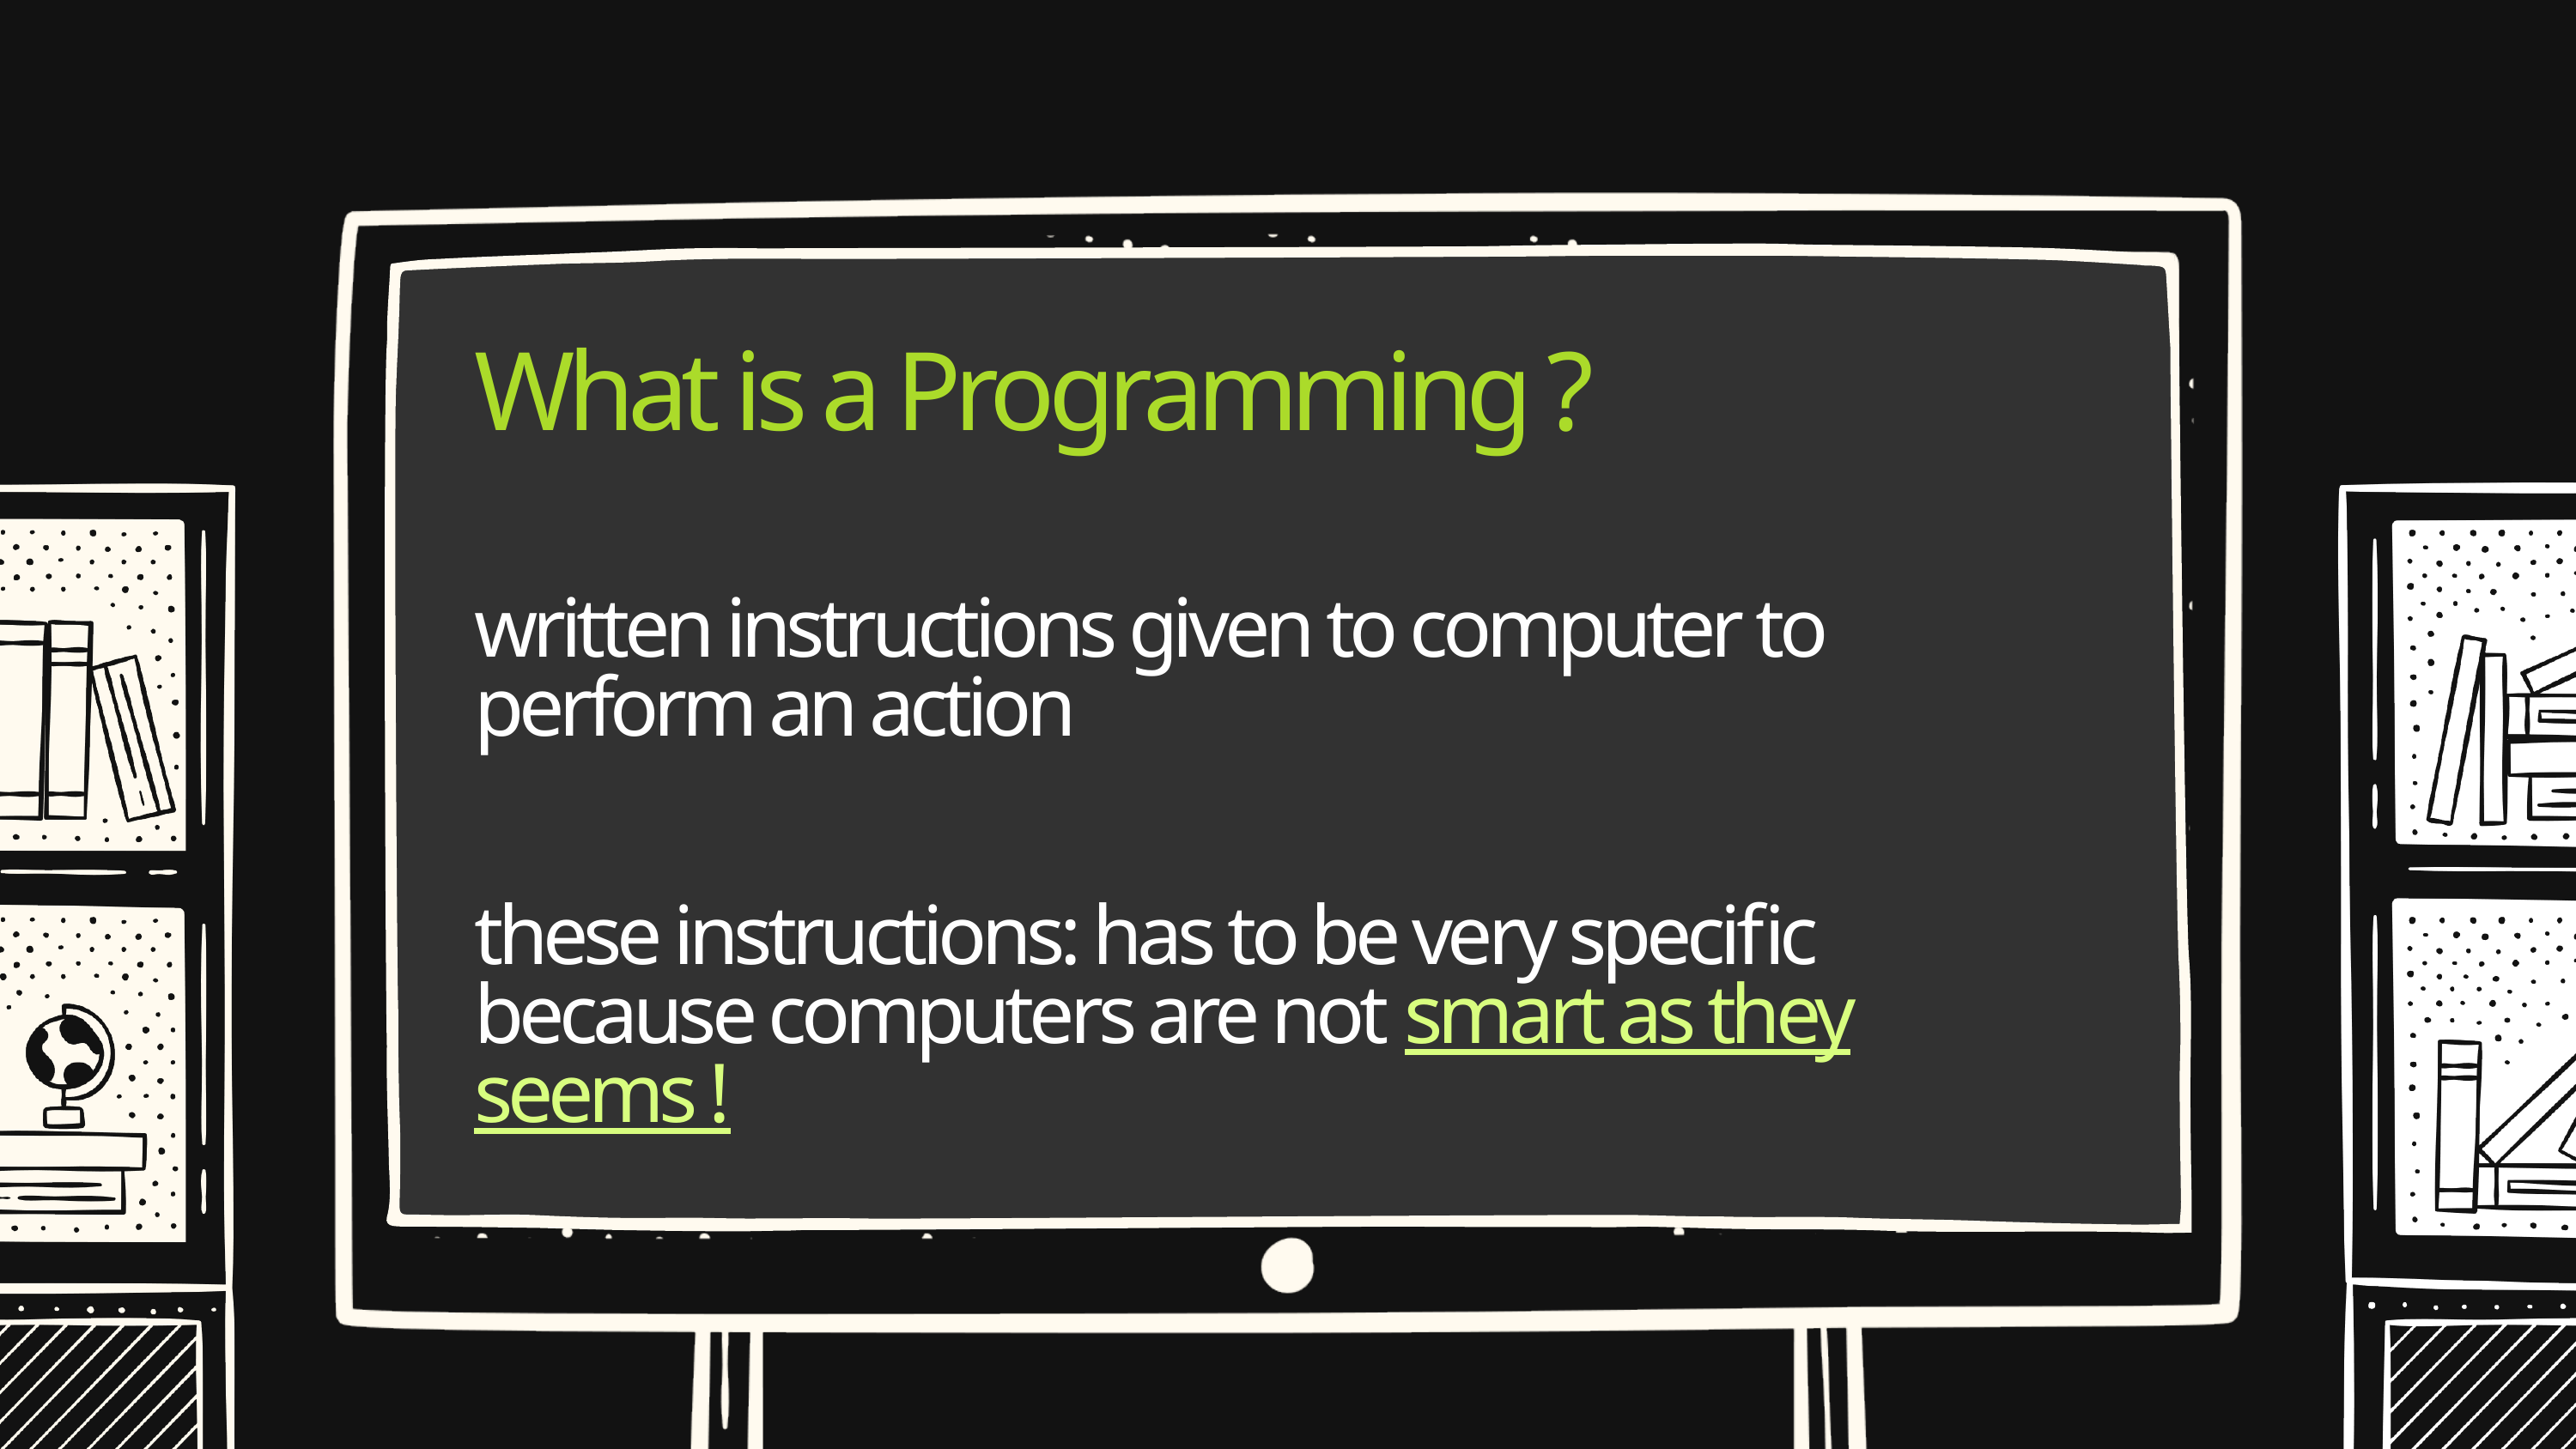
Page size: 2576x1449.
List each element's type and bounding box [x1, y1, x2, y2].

text_box [2337, 482, 2576, 1449]
text_box [0, 482, 238, 1449]
text_box [333, 192, 2243, 1449]
